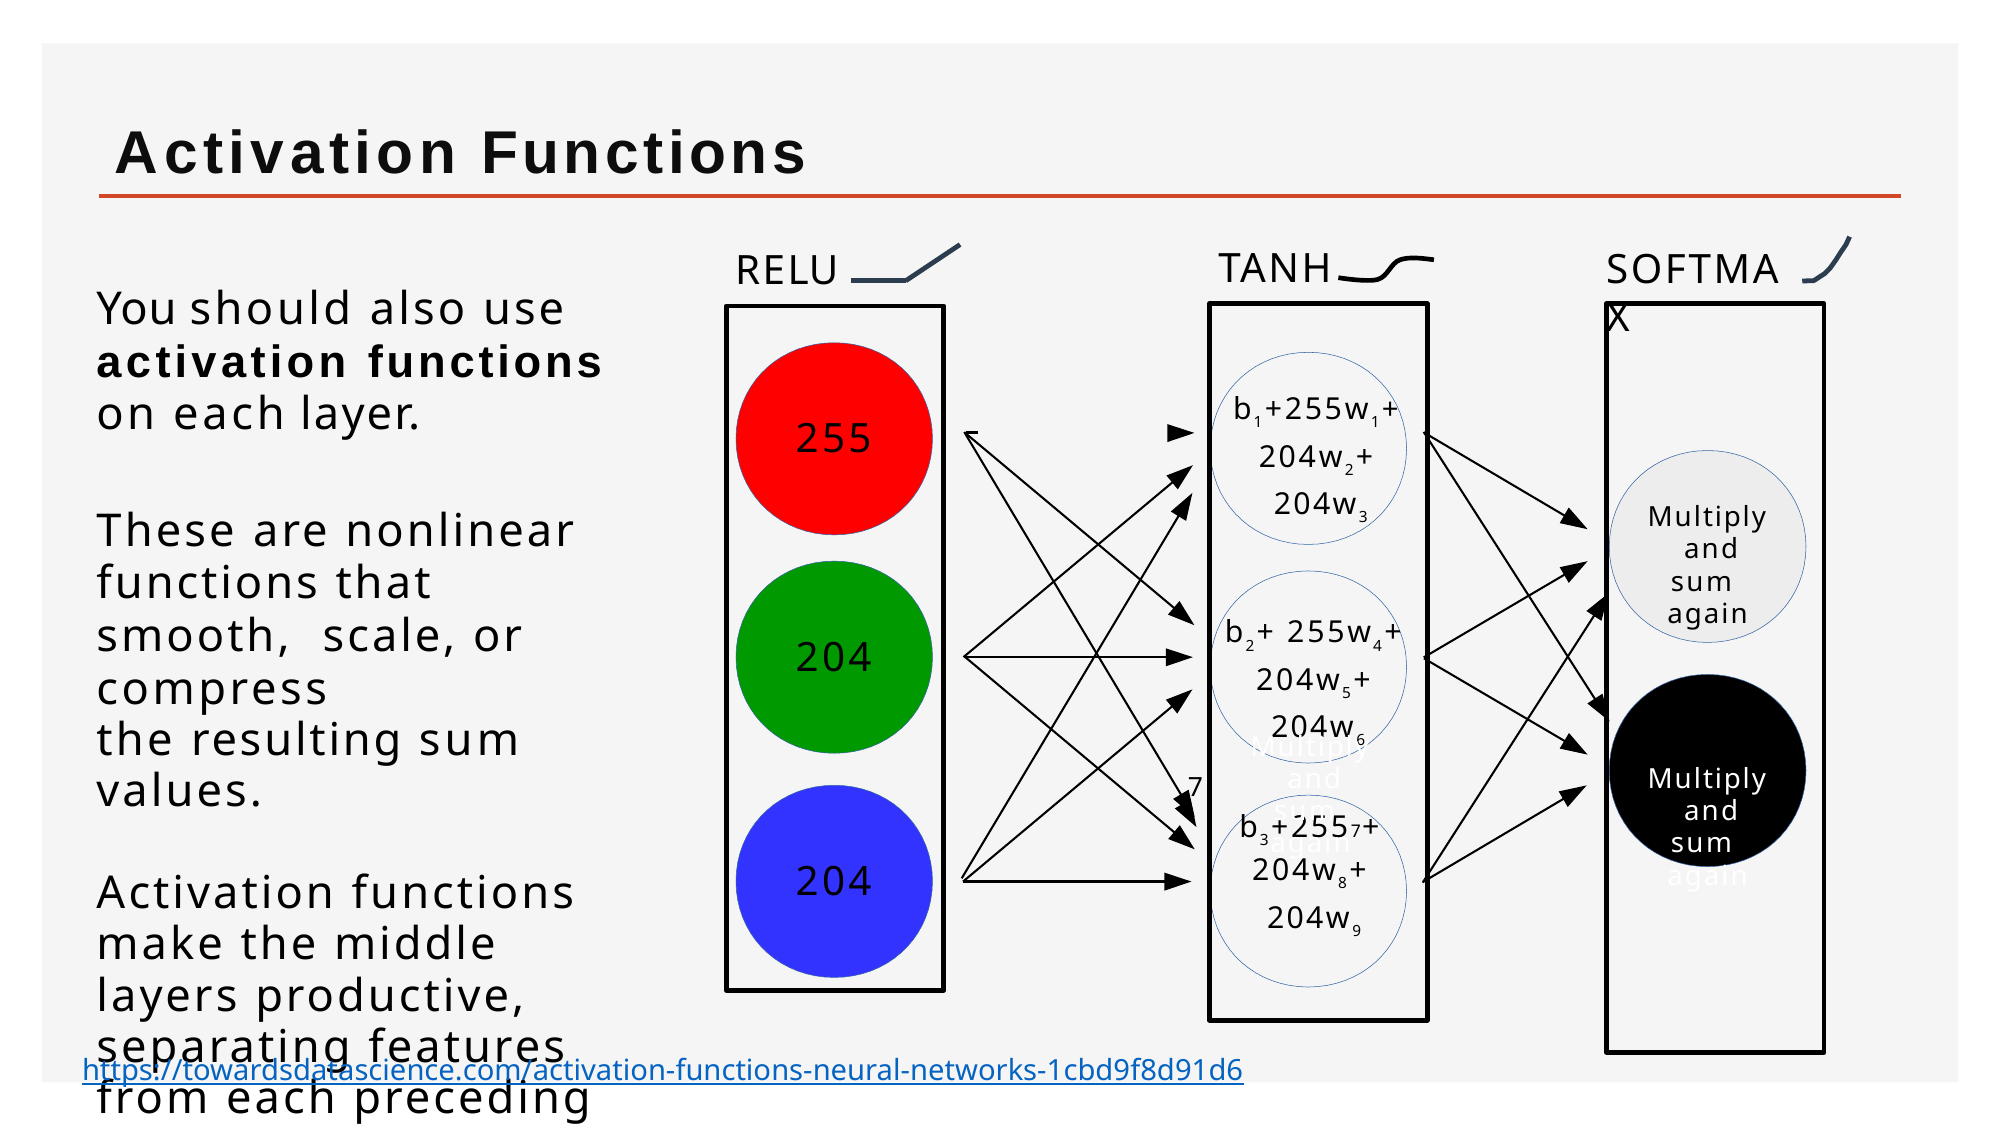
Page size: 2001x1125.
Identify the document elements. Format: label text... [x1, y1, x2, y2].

text_box You should also use activation functions on each layer. These are nonlinear functions that smooth, scale, or compress the resulting sum values. Activation functions make the middle layers productive, separating features from each preceding layer. [93, 275, 671, 1043]
text_box [1558, 785, 1587, 807]
text_box [1174, 802, 1197, 828]
text_box [1167, 438, 1180, 443]
text_box [1559, 732, 1588, 755]
text_box [1338, 256, 1435, 282]
text_box [1559, 507, 1588, 530]
text_box [1164, 872, 1192, 891]
text_box [1165, 648, 1193, 667]
text_box Multiply and sum again Multiply and sum again [1606, 303, 1825, 1053]
text_box RELU [732, 241, 841, 293]
text_box https://towardsdatascience.com/activation-functions-neural-networks-1cbd9f8d91d6 [67, 1043, 1627, 1125]
text_box [1166, 465, 1193, 490]
text_box 7 [1185, 768, 1208, 802]
text_box TANH [1215, 239, 1350, 291]
text_box Multiply and sum again [1209, 303, 1428, 1021]
text_box [1587, 693, 1606, 719]
slide_number 118 [1661, 940, 2000, 1125]
title Activation Functions [112, 0, 816, 186]
text_box [1586, 595, 1606, 621]
text_box [1559, 561, 1588, 583]
text_box SOFTMAX [1603, 240, 1803, 340]
text_box [726, 306, 944, 991]
text_box [1165, 689, 1193, 714]
text_box [1168, 825, 1195, 850]
text_box [1173, 791, 1185, 805]
text_box [1182, 428, 1195, 438]
text_box [963, 380, 1182, 438]
text_box [1167, 601, 1195, 626]
text_box [1802, 236, 1850, 281]
text_box [1170, 492, 1193, 521]
